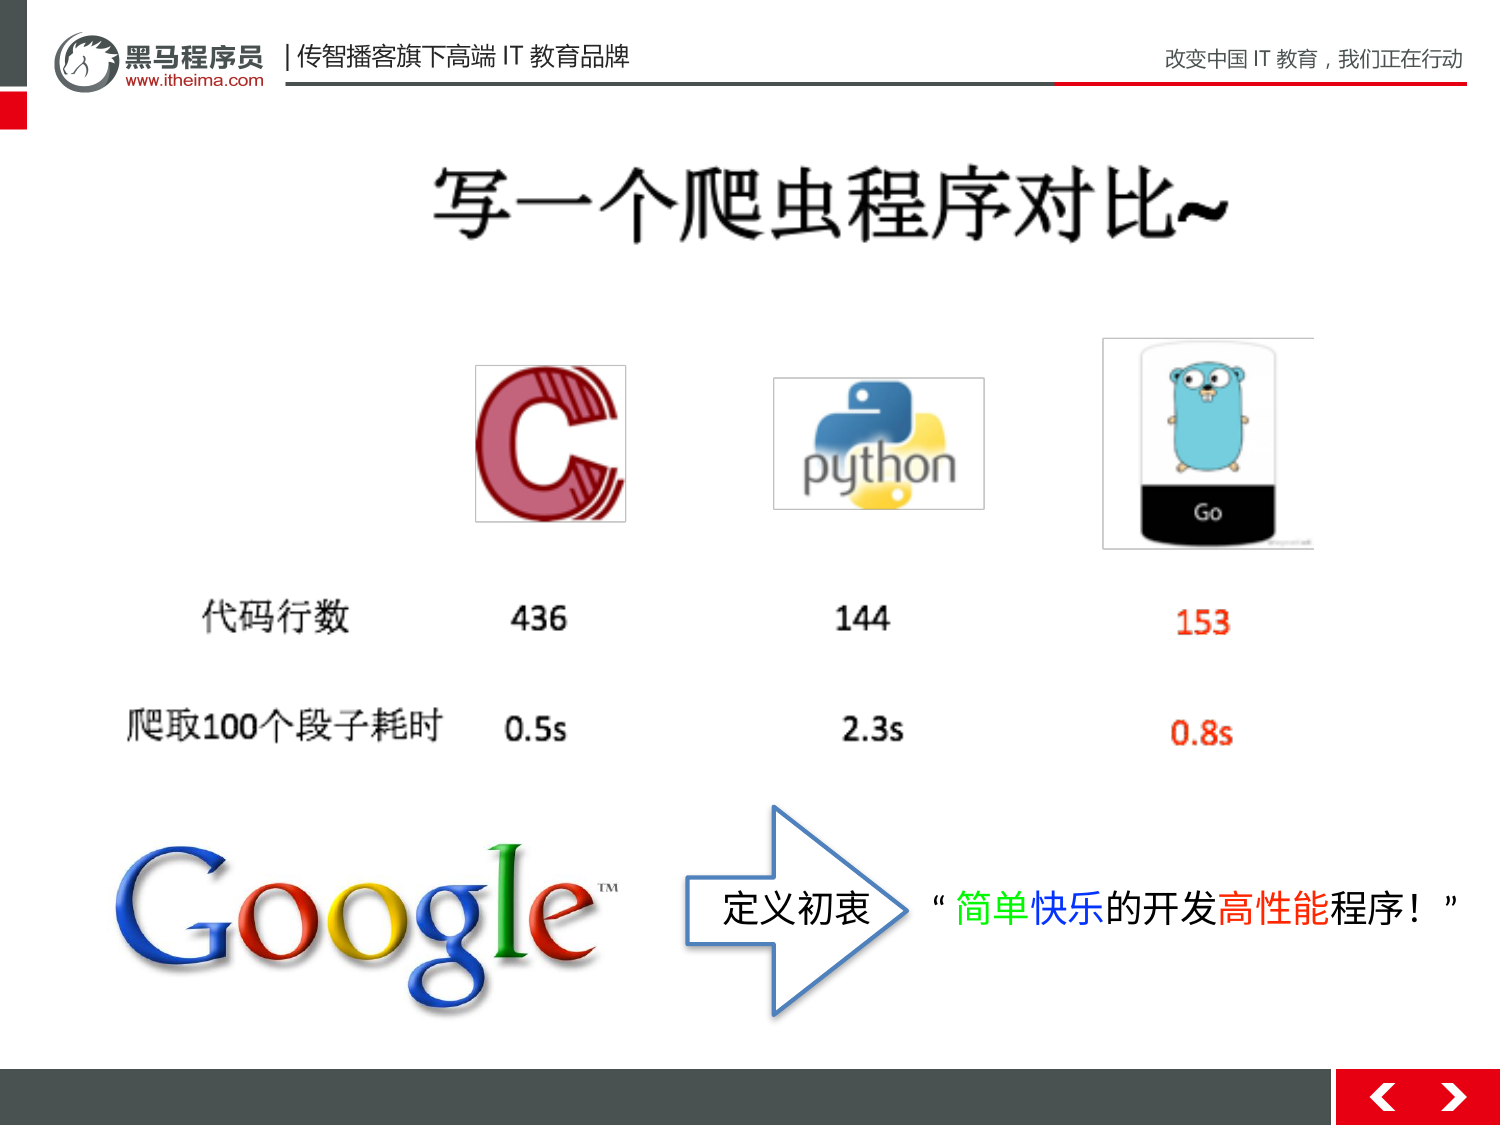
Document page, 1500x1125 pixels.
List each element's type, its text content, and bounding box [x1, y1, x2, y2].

text_box 定义初衷 [714, 877, 880, 937]
text_box “简单快乐的开发高性能程序！” [923, 877, 1467, 937]
picture [0, 0, 1500, 1125]
text_box [880, 889, 908, 932]
text_box [773, 806, 864, 877]
text_box [687, 877, 874, 1015]
